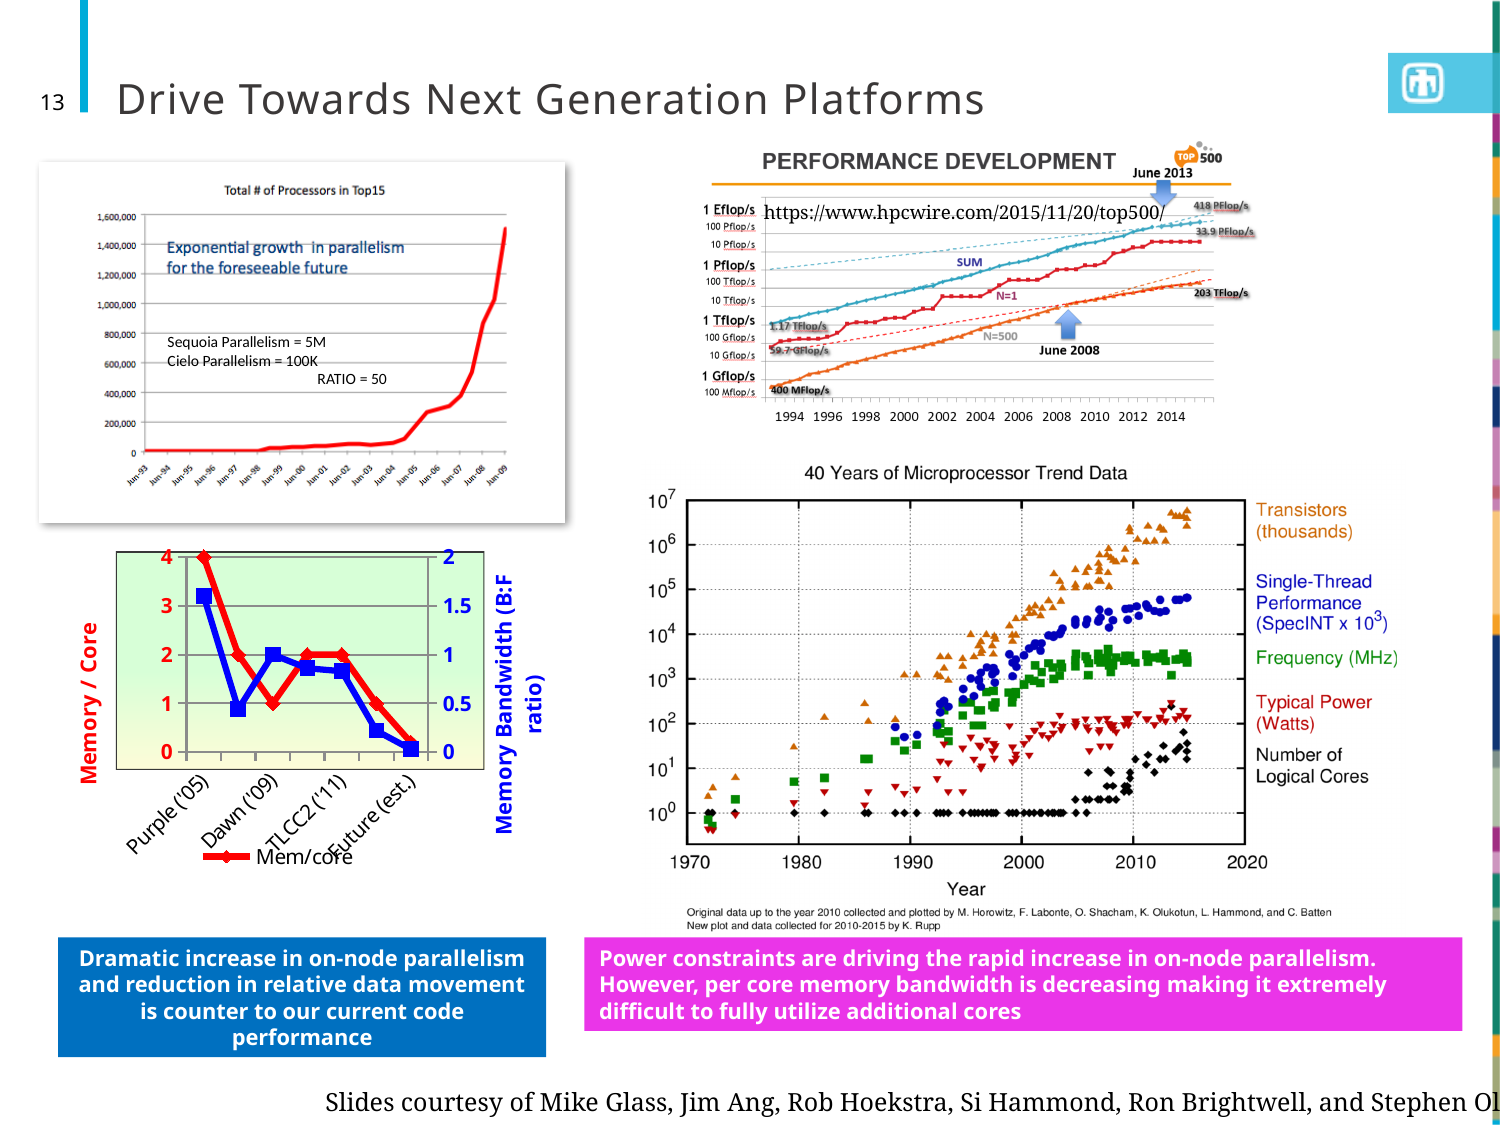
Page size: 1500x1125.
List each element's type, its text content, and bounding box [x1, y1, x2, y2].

text_box Slides courtesy of Mike Glass, Jim Ang, Rob Hoekstra, Si Hammond, Ron Brightwell, and Stephen Olivier. [310, 1079, 1500, 1125]
picture [676, 132, 1297, 444]
picture [641, 459, 1406, 938]
text_box Power constraints are driving the rapid increase in on-node parallelism. However, per core memory bandwidth is decreasing making it extremely difficult to fully utilize additional cores [584, 937, 1463, 1031]
picture [39, 161, 566, 523]
picture [1493, 330, 1499, 1079]
text_box Dramatic increase in on-node parallelism and reduction in relative data movement is counter to our current code performance [58, 937, 547, 1058]
picture [1401, 62, 1445, 104]
title Drive Towards Next Generation Platforms [101, 36, 1339, 131]
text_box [39, 534, 566, 926]
picture [1493, 1, 1500, 215]
slide_number 13 [7, 73, 80, 133]
